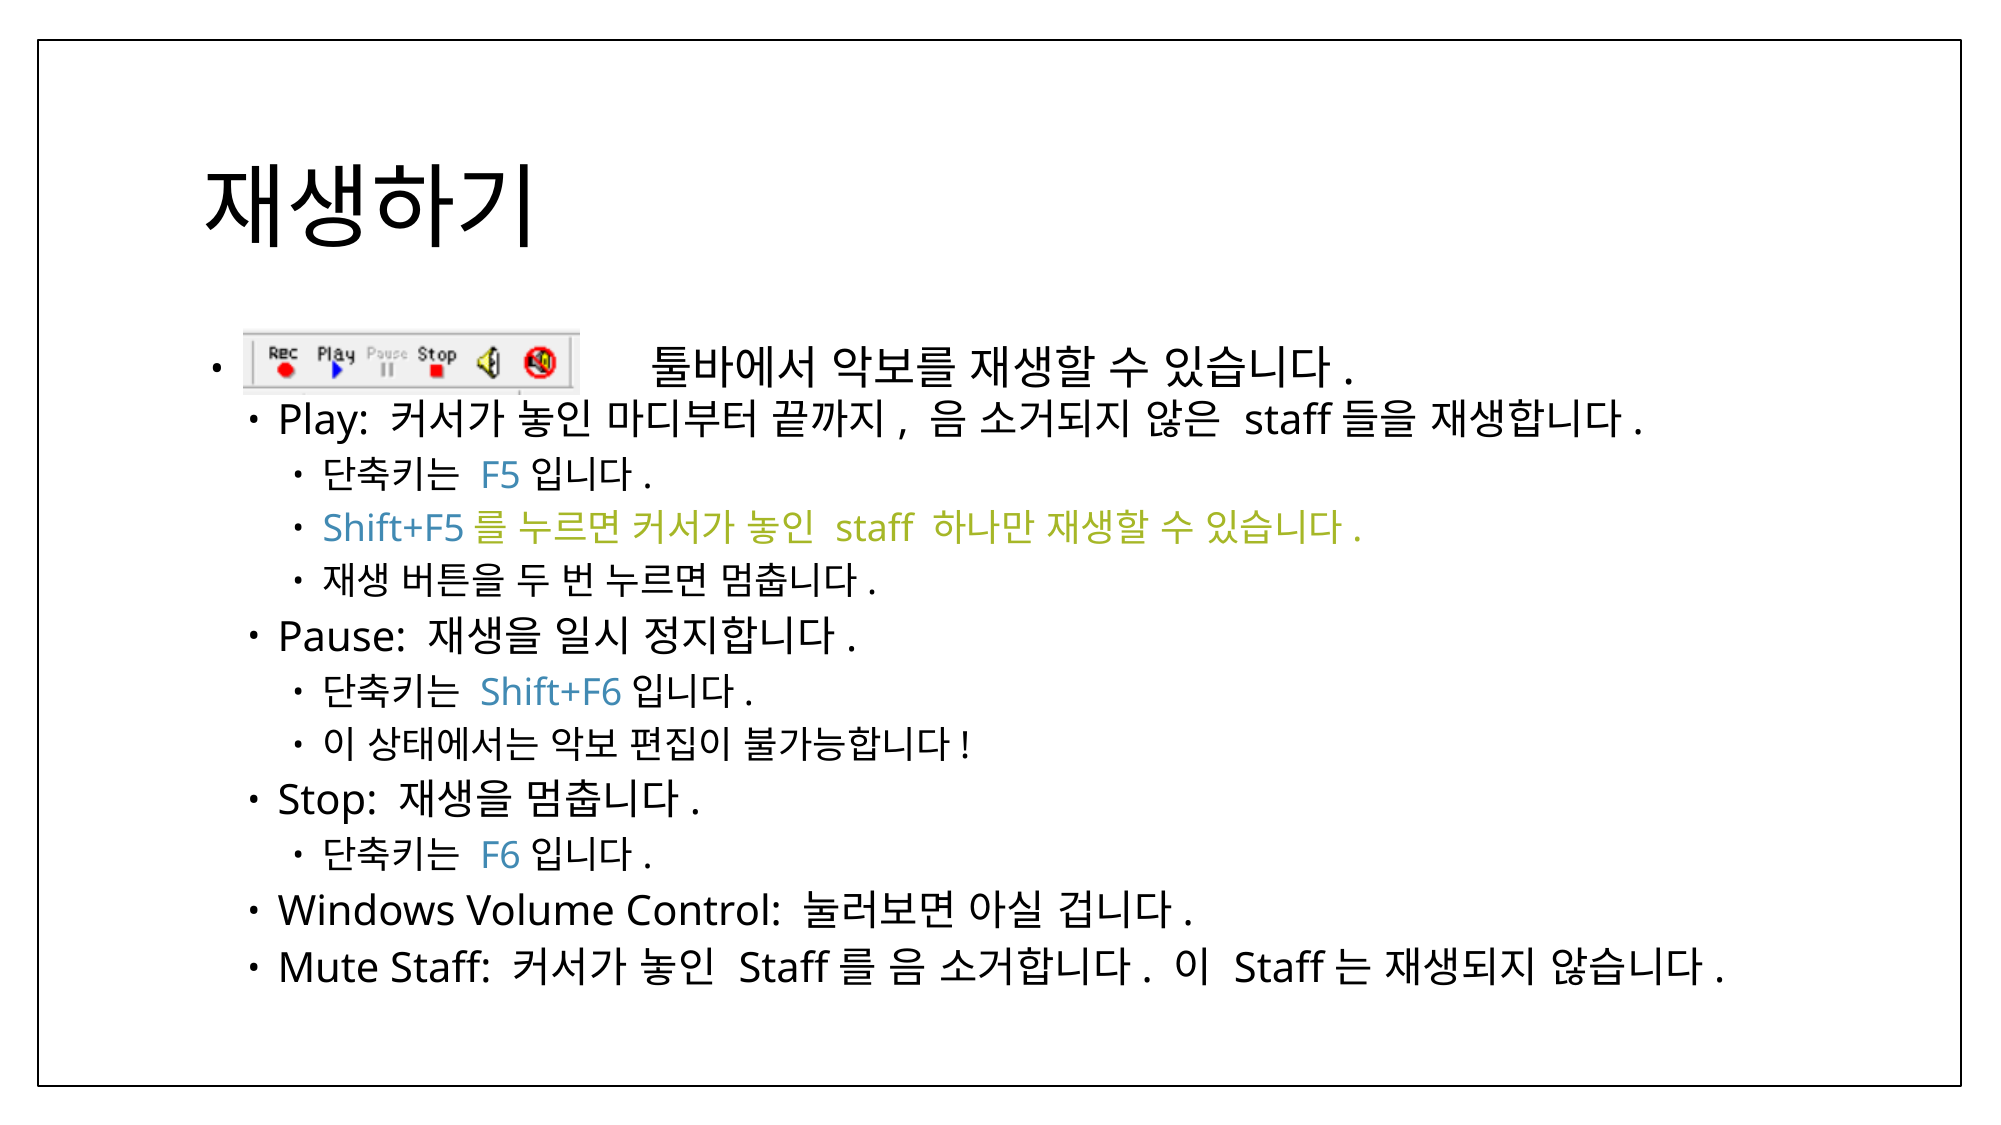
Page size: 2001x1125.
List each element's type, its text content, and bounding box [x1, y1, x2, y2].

title 재생하기 [187, 99, 1808, 323]
picture [243, 326, 580, 395]
list 툴바에서 악보를 재생할 수 있습니다. Play: 커서가 놓인 마디부터 끝까지, 음 소거되지 않은 staff들을 재생합니다. 단축키는 F5입니다. Shift+F5를 누르면 커서가 놓인 staff 하나만 재생할 수 있습니다. 재생 버튼을 두 번 누르면 멈춥니다. Pause: 재생을 일시 정지합니다. 단축키는 Shift+F6입니다. 이 상태에서는 악보 편집이 불가능합니다! Stop: 재생을 멈춥니다. 단축키는 F6입니다. Windows Volume Control: 눌러보면 아실 겁니다. Mute Staff: 커서가 놓인 Staff를 음 소거합니다. 이 Staff는 재생되지 않습니다. [187, 337, 1808, 1000]
